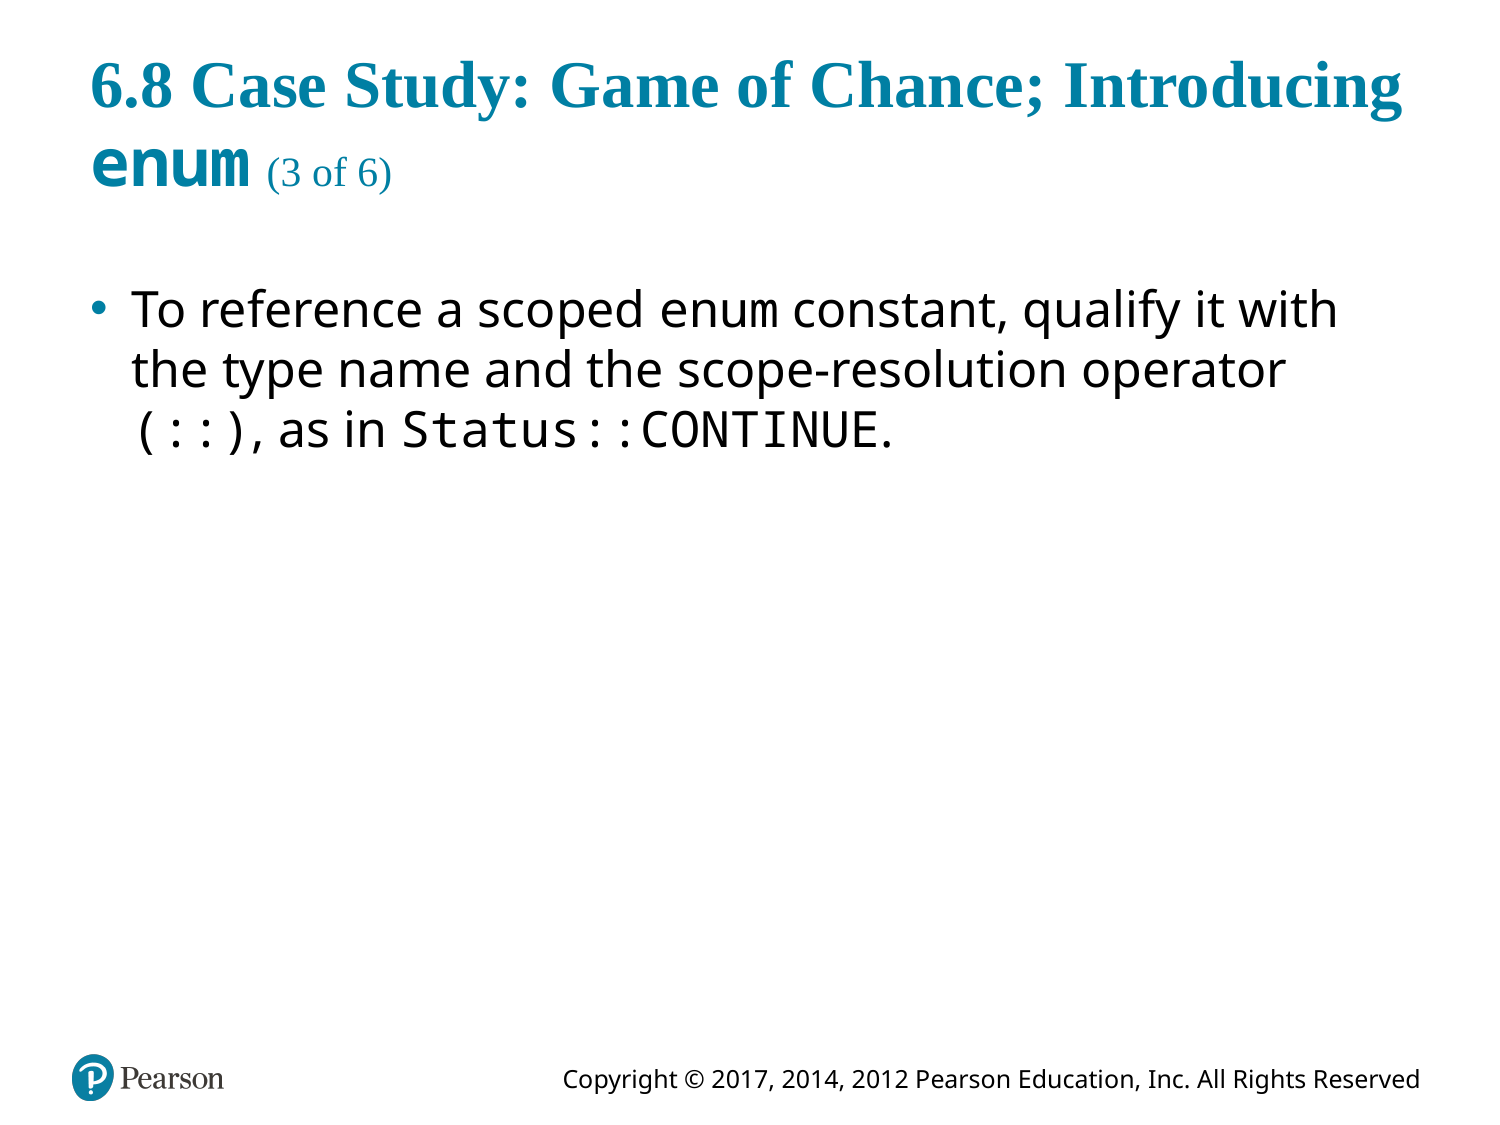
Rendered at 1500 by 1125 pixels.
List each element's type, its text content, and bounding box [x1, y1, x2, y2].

picture [98, 1054, 224, 1101]
picture [72, 1054, 88, 1070]
title 6.8 Case Study: Game of Chance; Introducing enum (3 of 6) [75, 0, 1425, 216]
picture [80, 1063, 106, 1088]
list To reference a scoped enum constant, qualify it with the type name and the scope-resolution operator (::), as in Status::CONTINUE. [75, 262, 1425, 931]
picture [72, 1087, 83, 1101]
